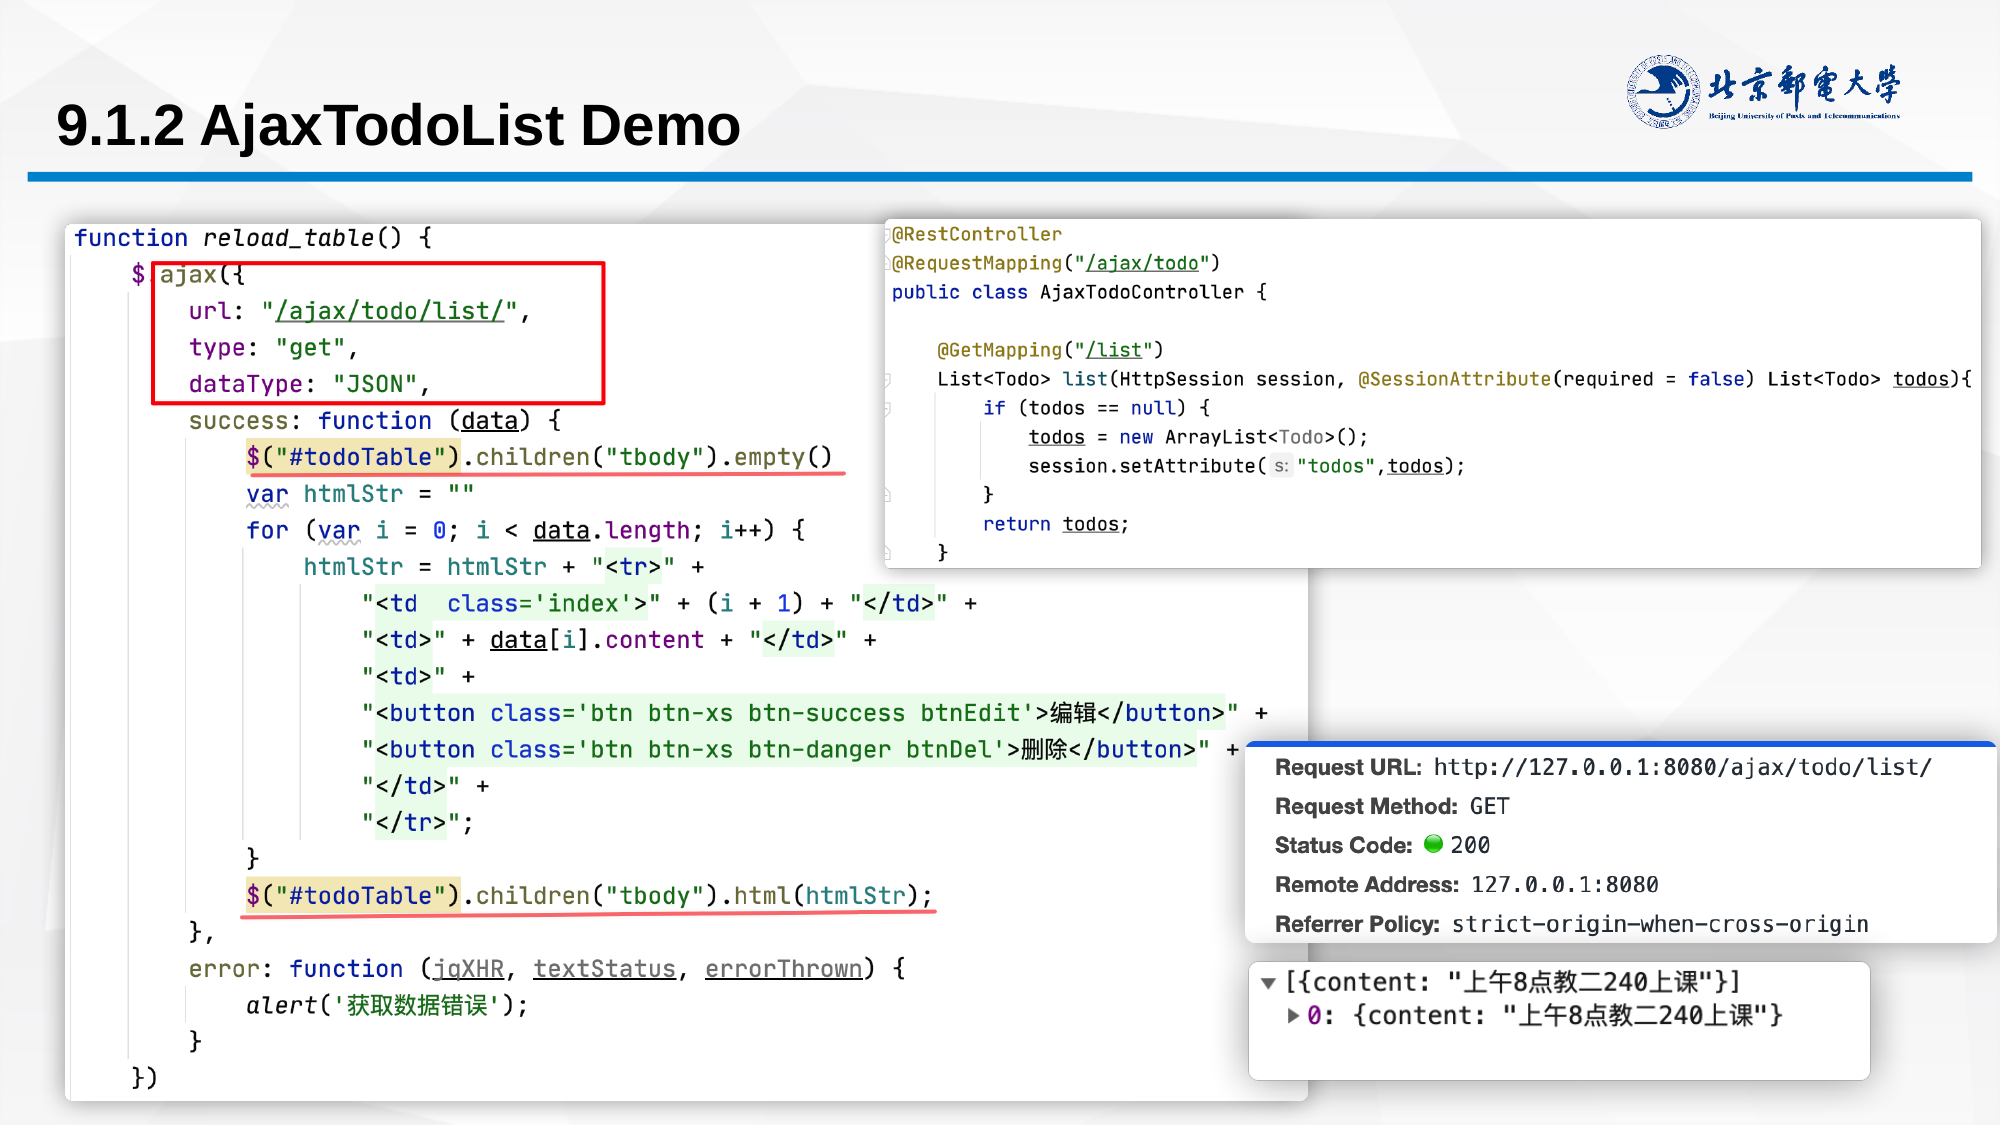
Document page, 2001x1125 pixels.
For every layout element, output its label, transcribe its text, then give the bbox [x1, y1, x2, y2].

picture [0, 0, 2000, 1125]
title 9.1.2 AjaxTodoList Demo [41, 52, 1188, 200]
